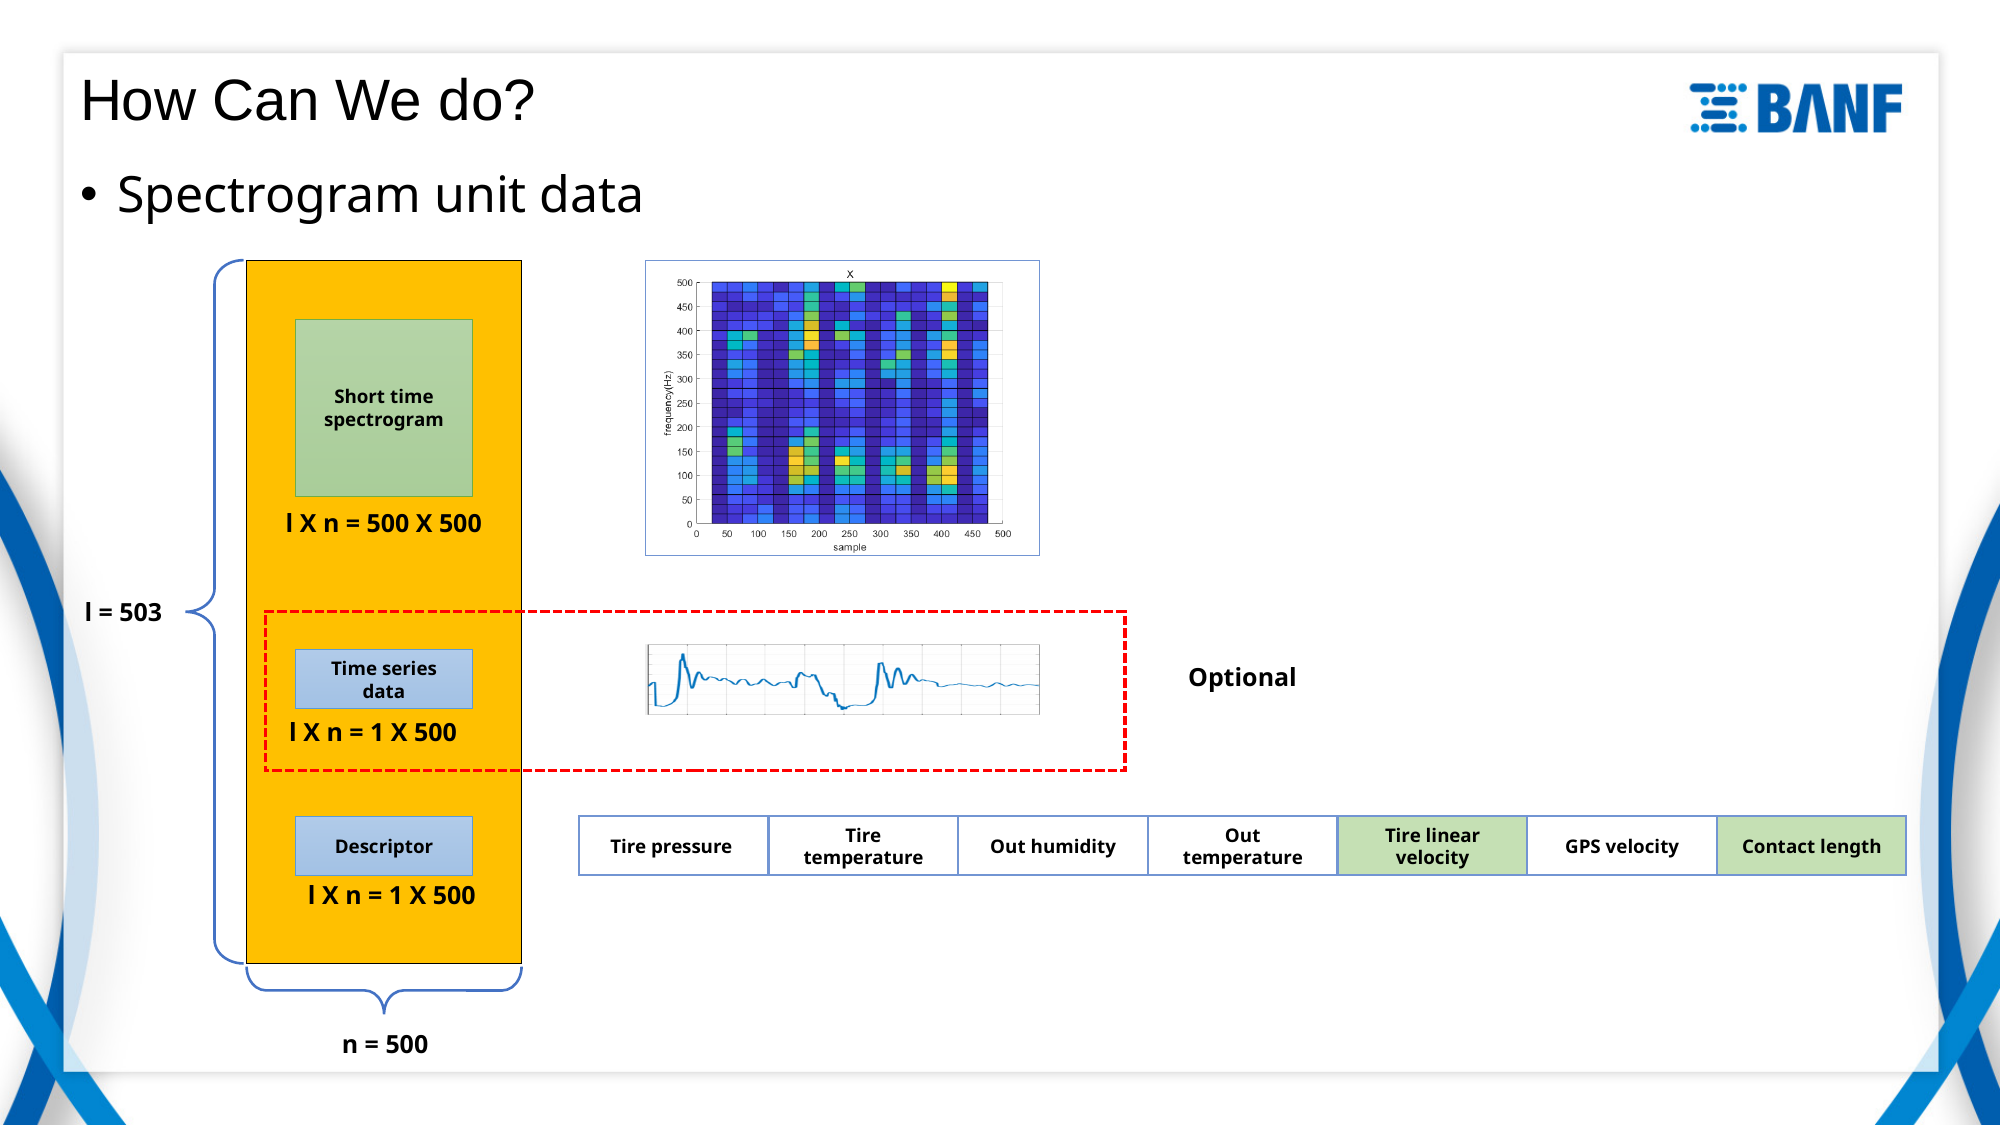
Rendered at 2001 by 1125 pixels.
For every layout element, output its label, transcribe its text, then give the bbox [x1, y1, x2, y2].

text_box l = 503 [69, 589, 178, 634]
text_box l X n = 1 X 500 [293, 872, 491, 918]
text_box Optional [1173, 654, 1312, 699]
text_box [264, 611, 1126, 772]
title How Can We do? [64, 52, 1685, 150]
text_box [246, 966, 523, 1015]
picture [0, 0, 2000, 1125]
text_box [578, 816, 1907, 876]
text_box n = 500 [327, 1021, 444, 1066]
text_box l X n = 500 X 500 [270, 500, 498, 545]
text_box Short time spectrogram [295, 319, 473, 497]
list Spectrogram unit data [64, 161, 1939, 1075]
text_box [185, 259, 244, 965]
text_box Descriptor [295, 816, 473, 872]
